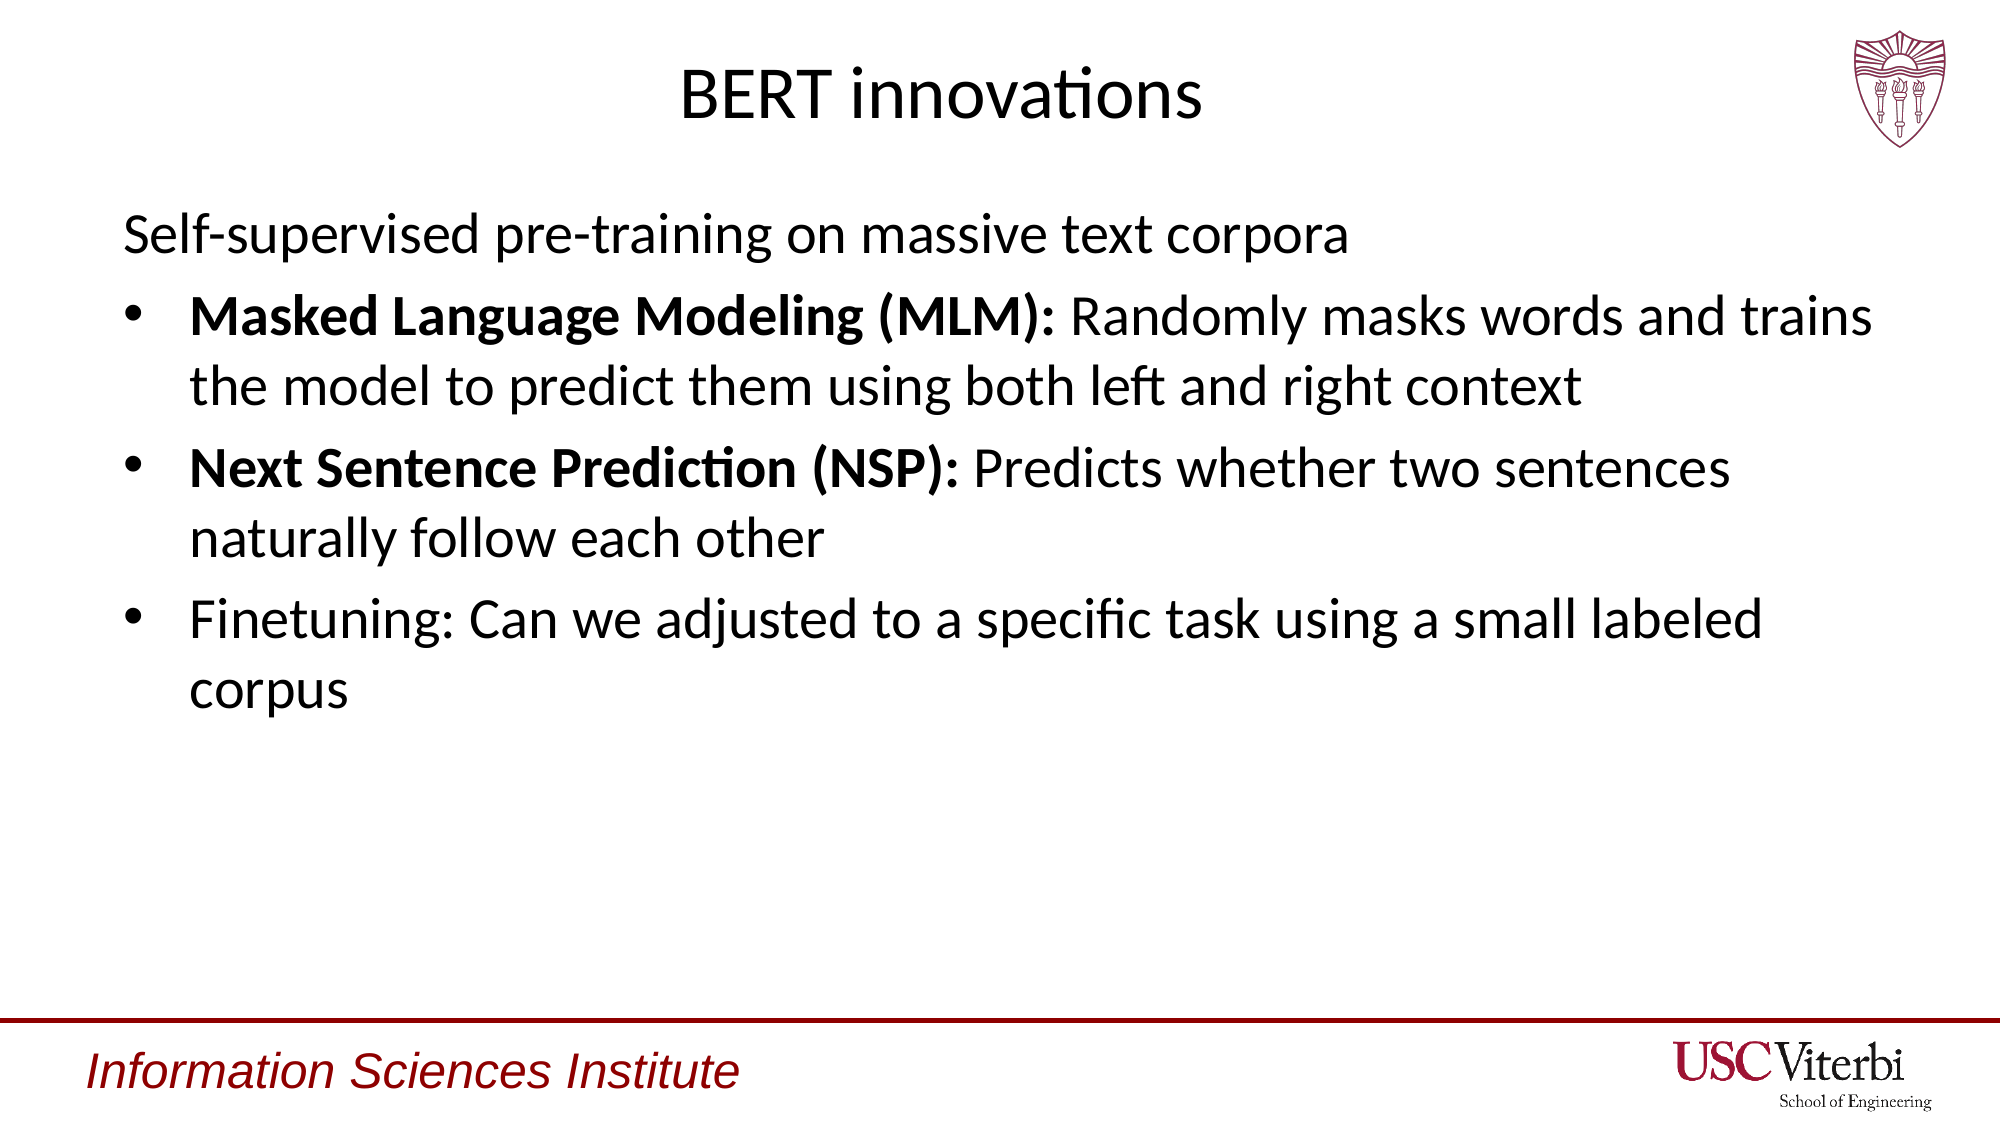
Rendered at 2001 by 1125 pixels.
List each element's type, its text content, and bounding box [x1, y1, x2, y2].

picture [1641, 1027, 1964, 1118]
list Self-supervised pre-training on massive text corpora Masked Language Modeling (MLM): Randomly masks words and trains the model to predict them using both left and right context Next Sentence Prediction (NSP): Predicts whether two sentences naturally follow each other Finetuning: Can we adjusted to a specific task using a small labeled corpus [99, 187, 1902, 1005]
picture [1824, 13, 1975, 164]
title BERT innovations [99, 35, 1783, 141]
